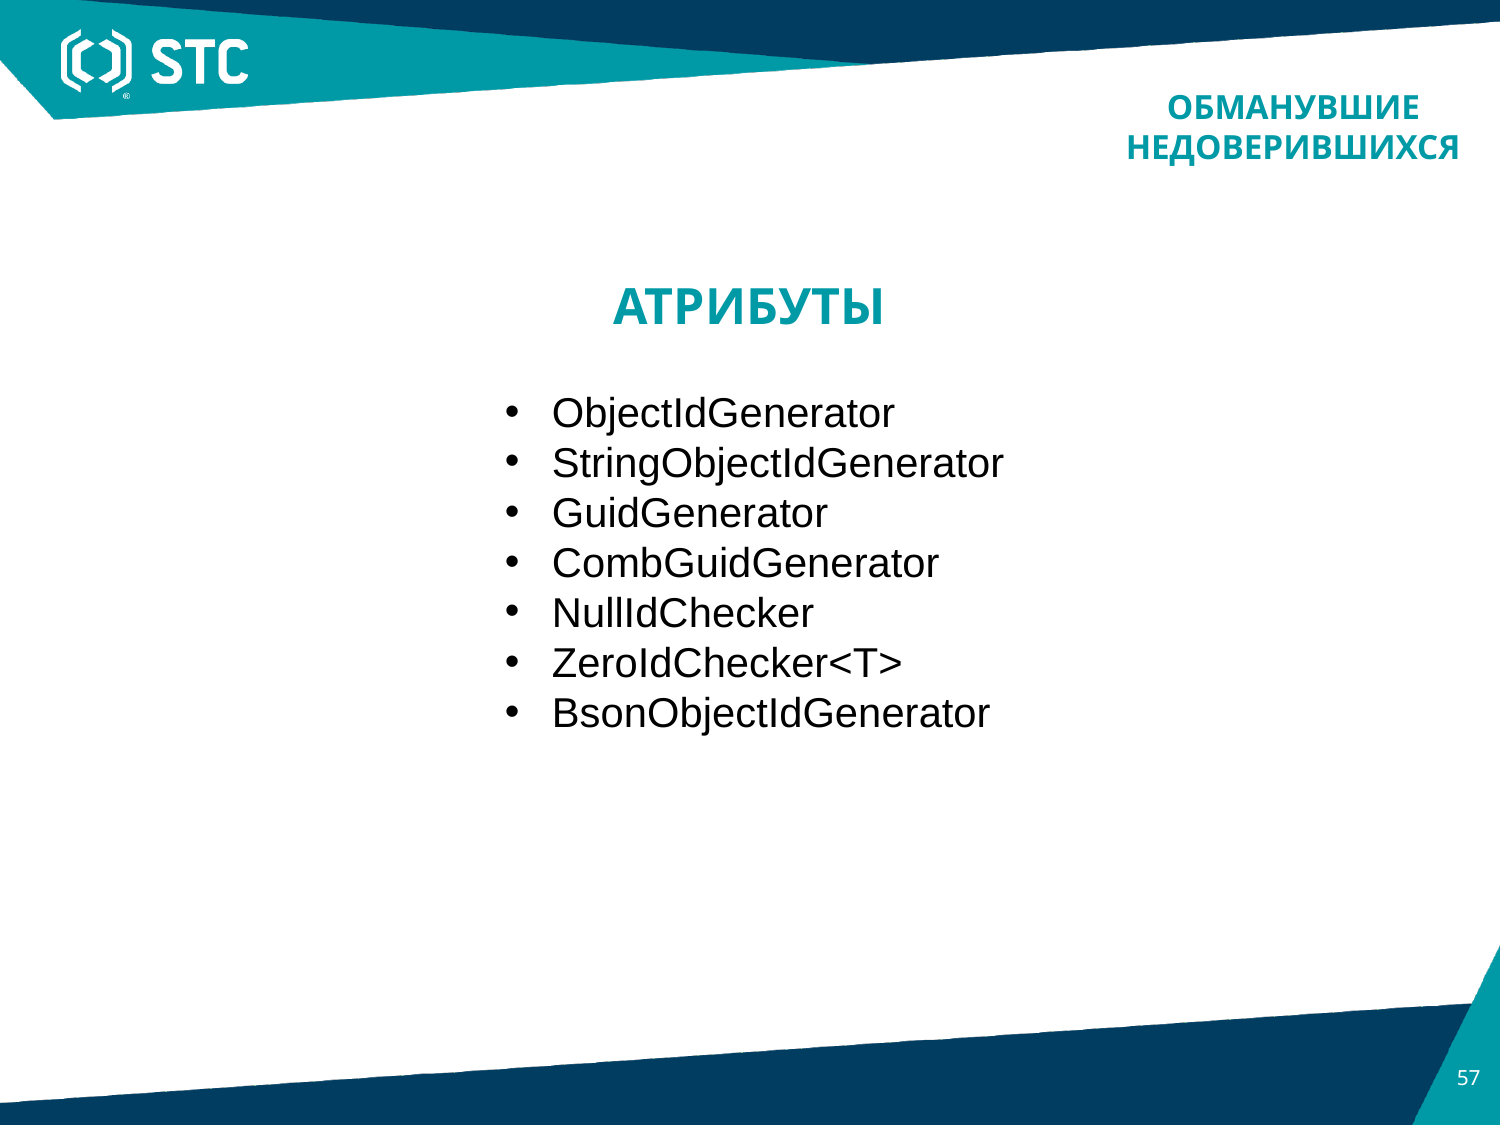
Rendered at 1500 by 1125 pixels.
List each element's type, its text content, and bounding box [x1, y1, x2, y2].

picture [0, 0, 1500, 1125]
text_box АТРИБУТЫ [135, 267, 1365, 350]
text_box ObjectIdGenerator StringObjectIdGenerator GuidGenerator CombGuidGenerator NullIdChecker ZeroIdChecker<T> BsonObjectIdGenerator [490, 378, 1128, 744]
text_box ОБМАНУВШИЕ НЕДОВЕРИВШИХСЯ [1104, 78, 1483, 161]
